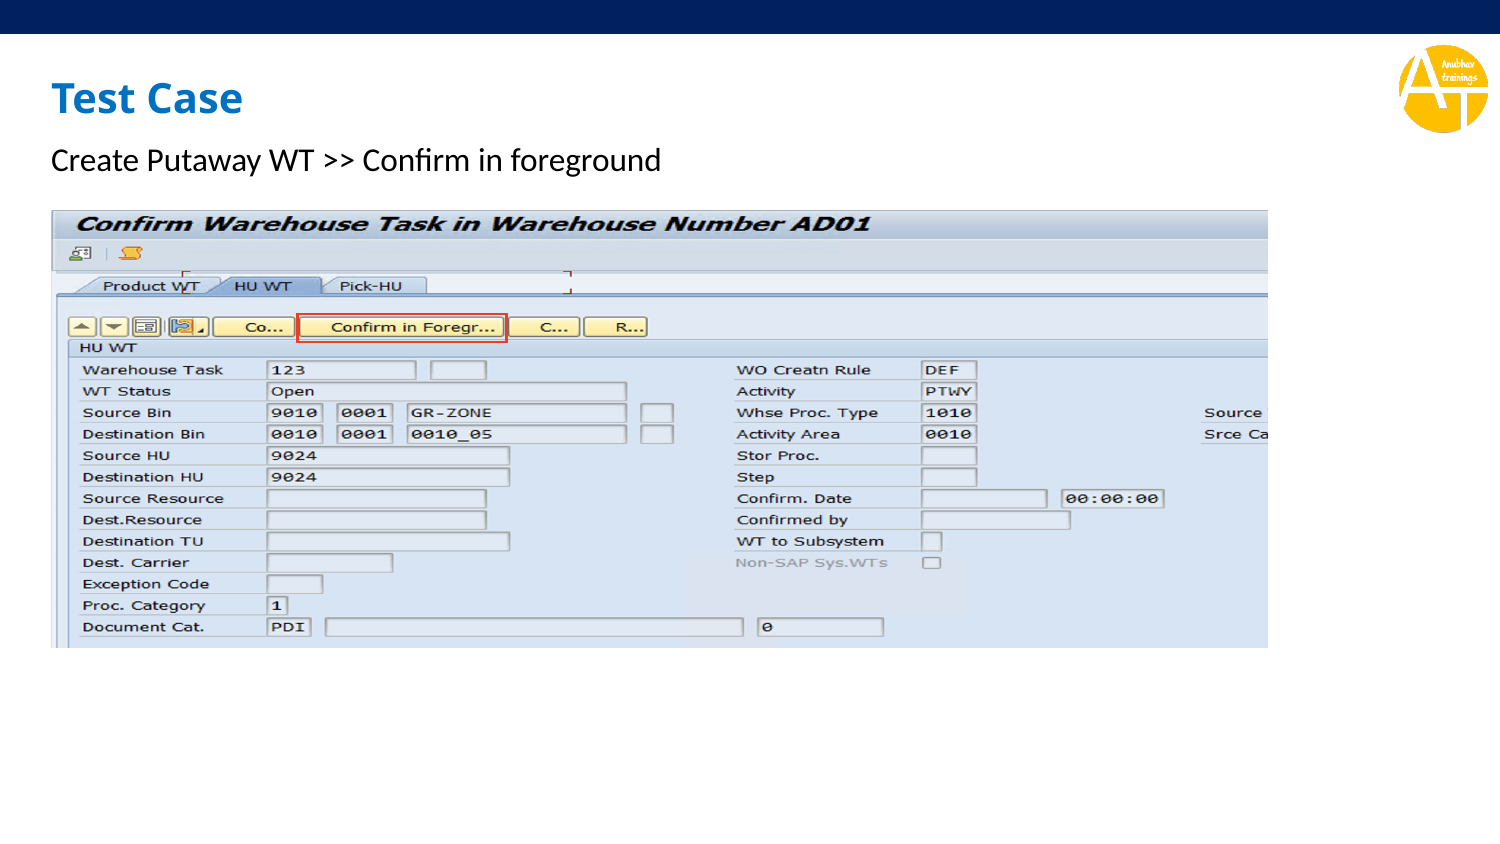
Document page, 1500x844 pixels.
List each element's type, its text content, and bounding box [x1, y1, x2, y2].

list Create Putaway WT >> Confirm in foreground [51, 138, 1449, 249]
picture [1390, 39, 1493, 140]
picture [50, 209, 1268, 648]
title Test Case [51, 50, 1449, 138]
